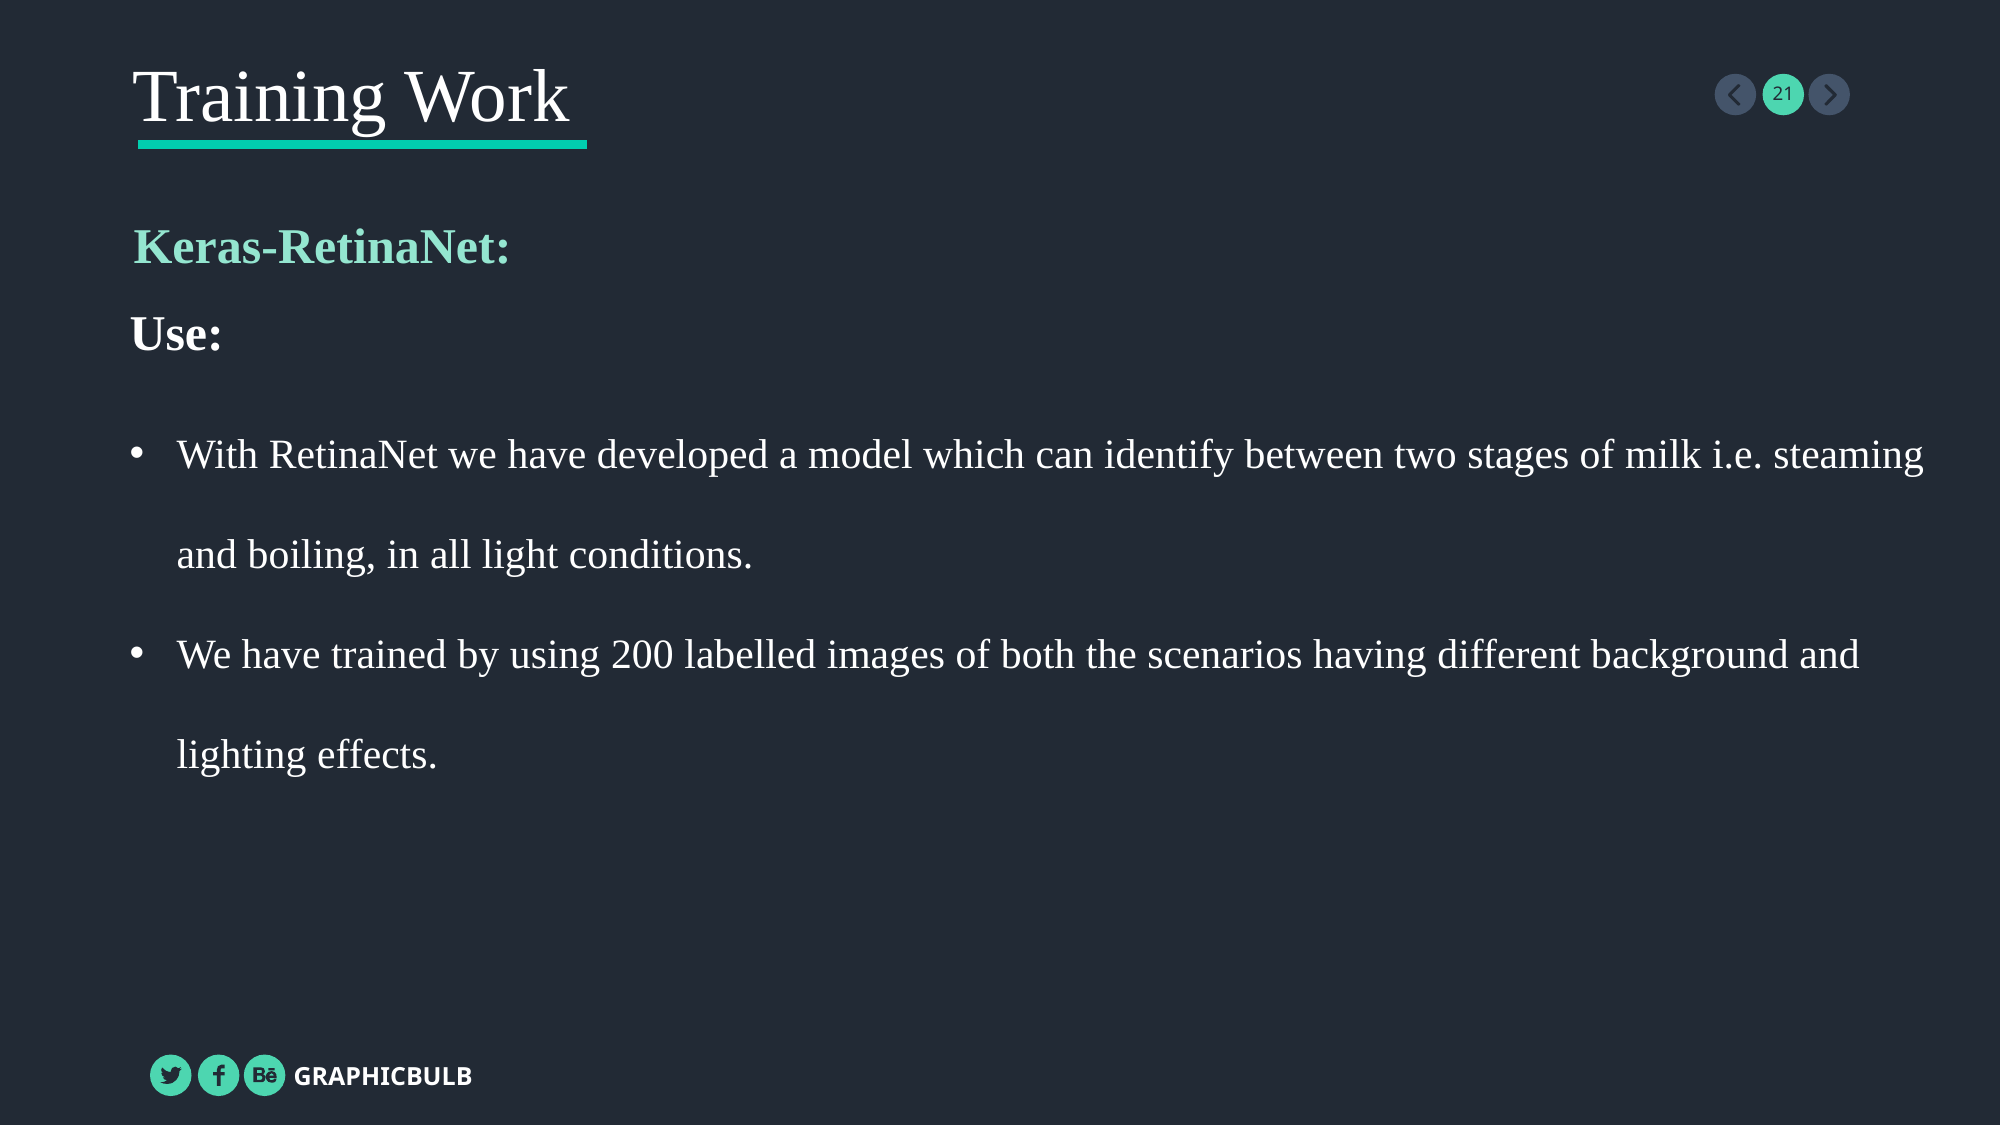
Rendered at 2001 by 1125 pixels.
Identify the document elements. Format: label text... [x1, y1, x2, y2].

text_box Keras-RetinaNet: [118, 206, 740, 282]
text_box With RetinaNet we have developed a model which can identify between two stages of milk i.e. steaming and boiling, in all light conditions. We have trained by using 200 labelled images of both the scenarios having different background and lighting effects. [114, 369, 1941, 785]
text_box Training Work [117, 38, 585, 144]
text_box Use: [114, 293, 544, 369]
